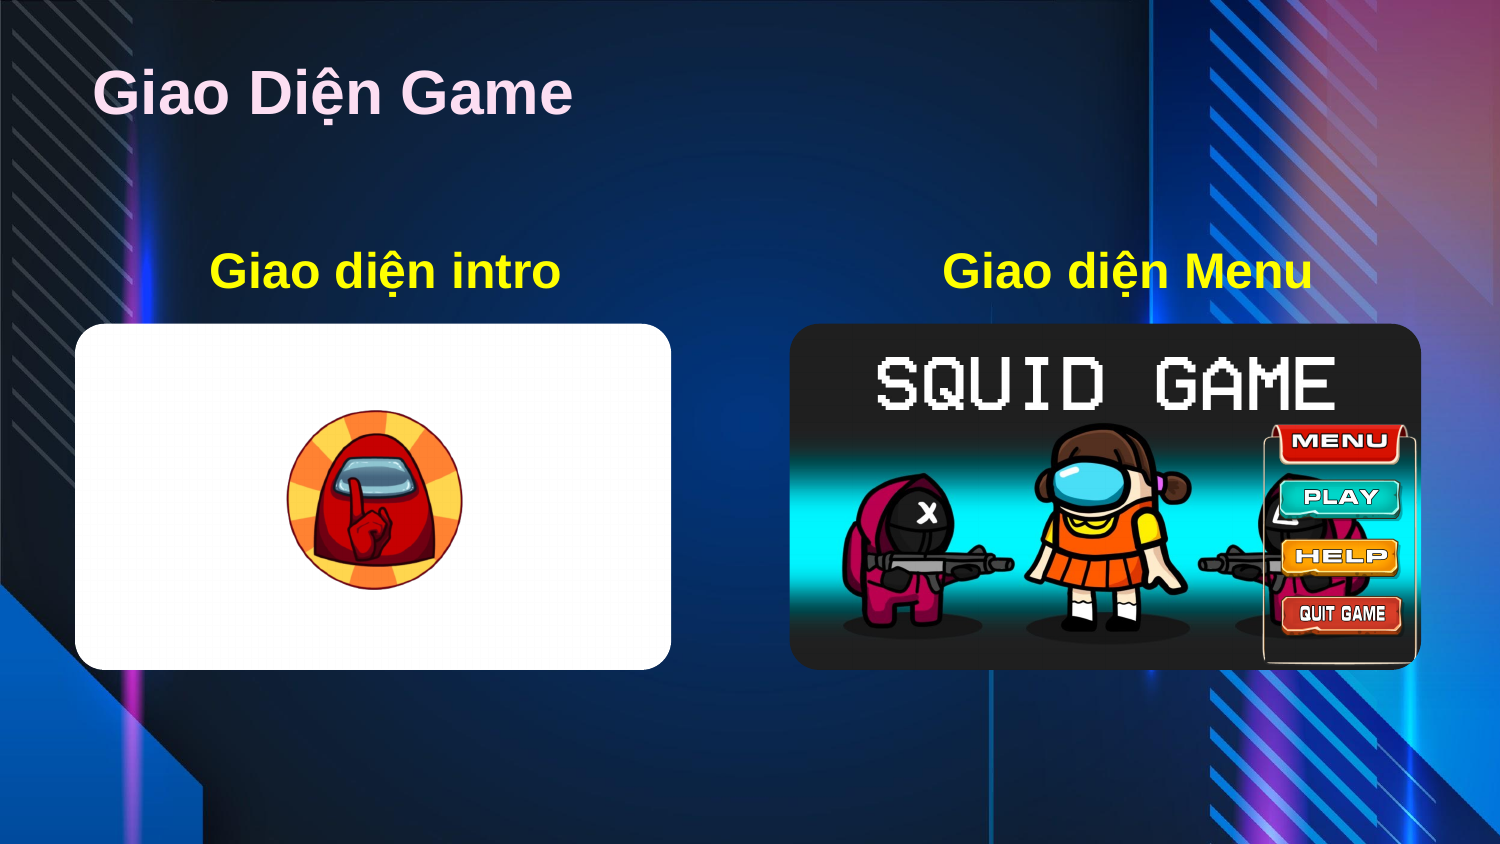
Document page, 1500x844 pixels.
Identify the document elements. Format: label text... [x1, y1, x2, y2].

picture [0, 0, 1500, 844]
text_box Giao diện Menu [927, 230, 1330, 306]
text_box Giao Diện Game [77, 44, 590, 134]
text_box Giao diện intro [194, 230, 578, 306]
